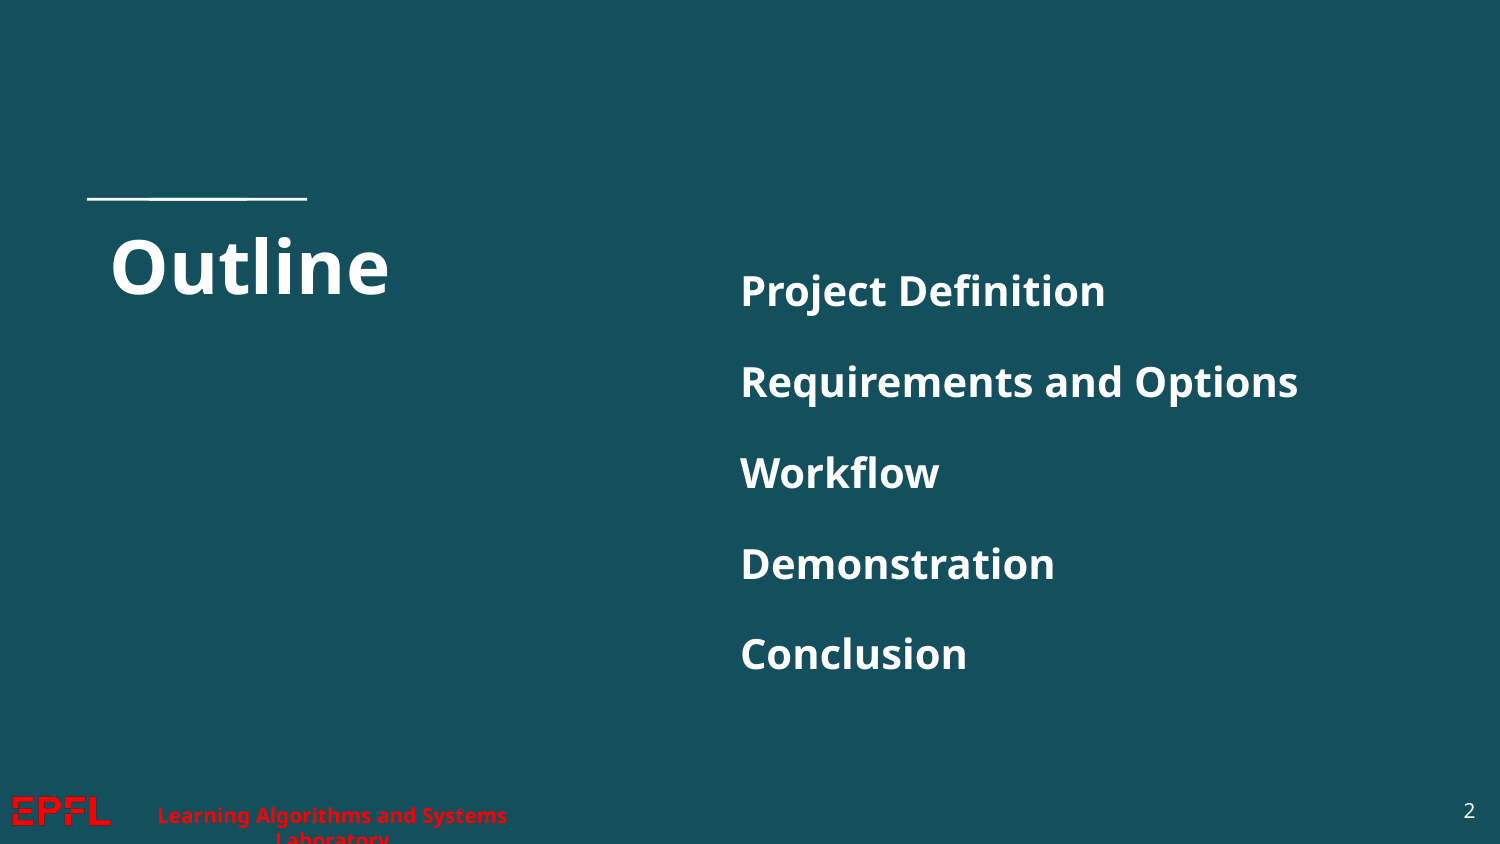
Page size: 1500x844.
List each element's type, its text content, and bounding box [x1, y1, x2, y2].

picture [0, 784, 123, 838]
subtitle Project Definition Requirements and Options Workflow Demonstration Conclusion [725, 242, 1395, 654]
slide_number ‹#› [1400, 779, 1491, 844]
title Outline [94, 204, 564, 454]
